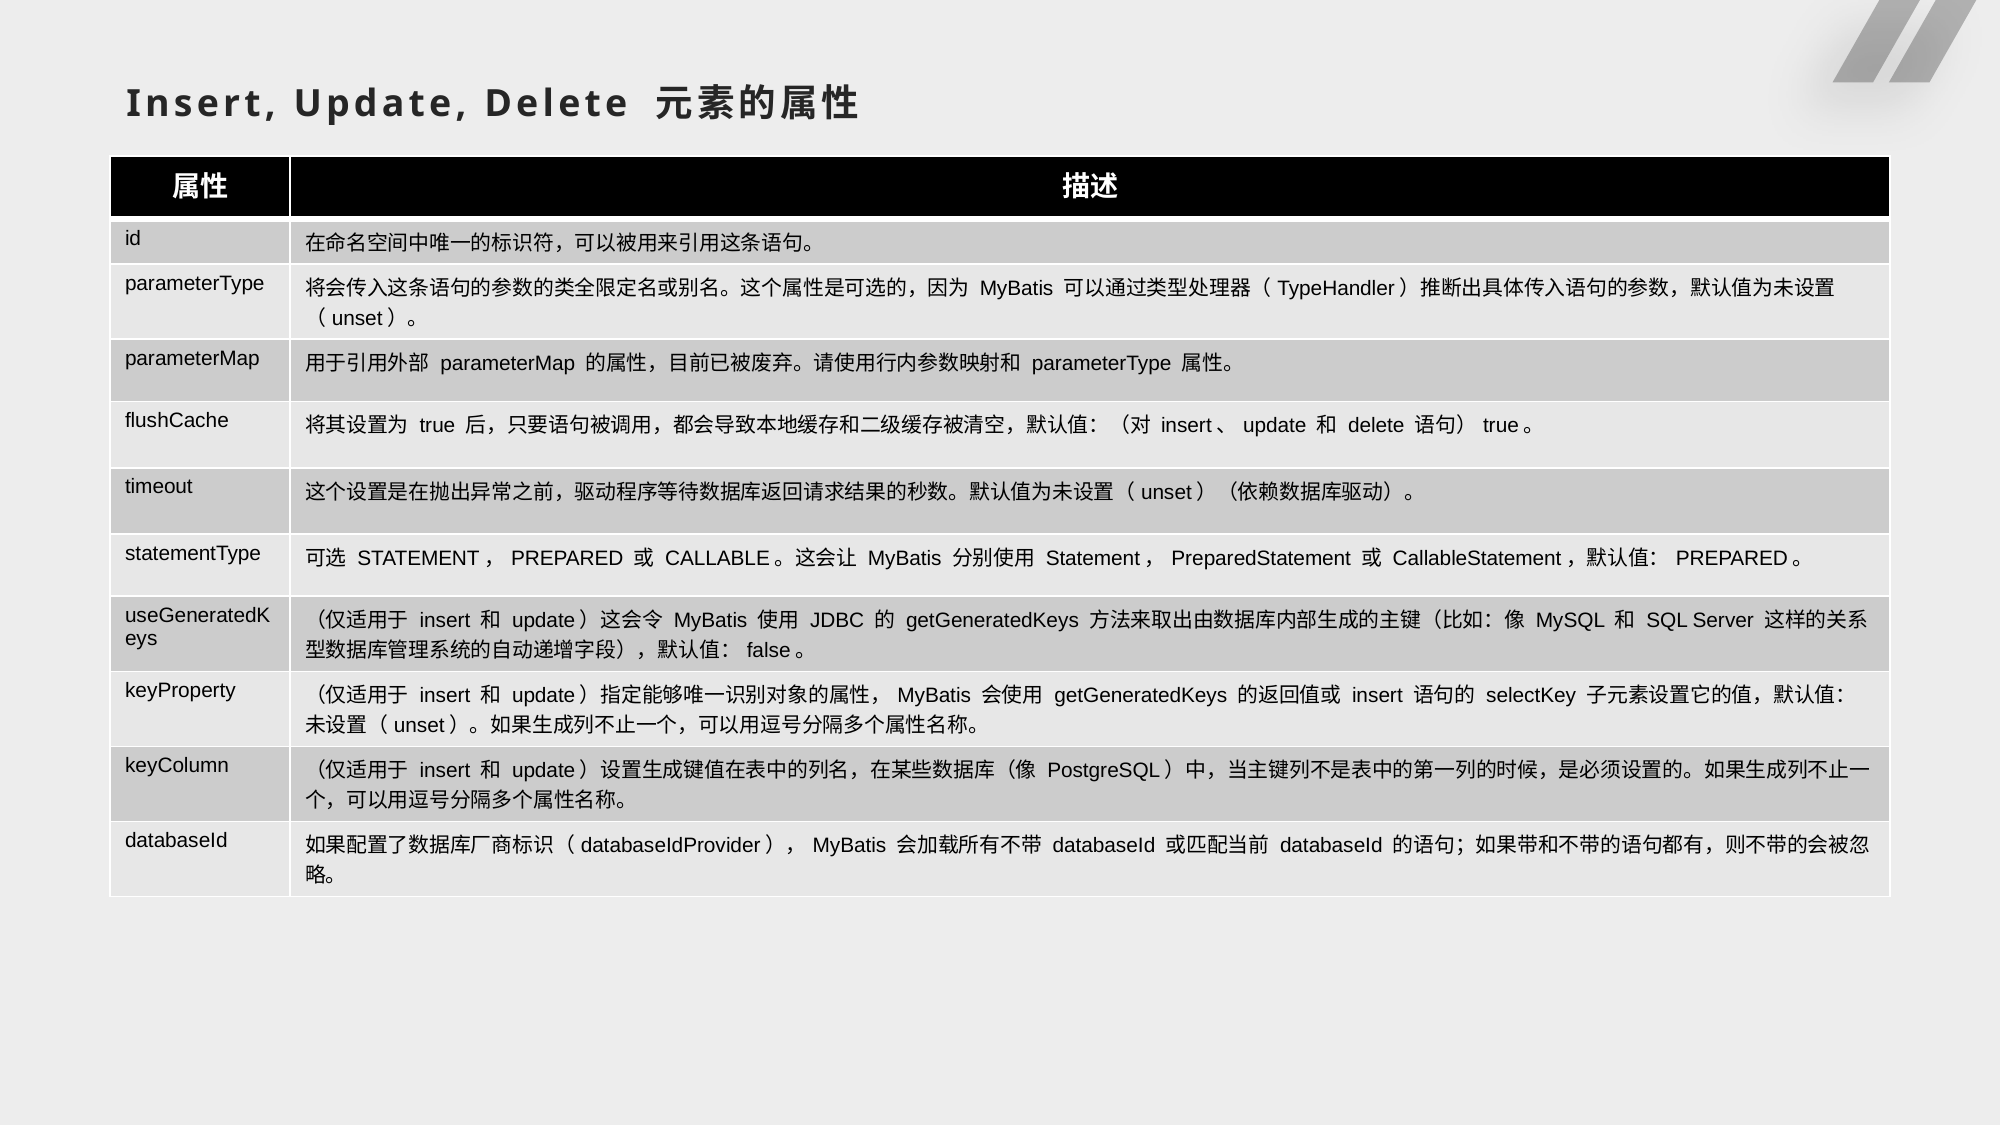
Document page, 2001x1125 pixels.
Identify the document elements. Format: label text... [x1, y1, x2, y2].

table_cell 这个设置是在抛出异常之前，驱动程序等待数据库返回请求结果的秒数。默认值为未设置（unset）（依赖数据库驱动）。 [291, 469, 1889, 533]
table_header 属性 [111, 157, 289, 216]
table_cell （仅适用于 insert 和 update）设置生成键值在表中的列名，在某些数据库（像 PostgreSQL）中，当主键列不是表中的第一列的时候，是必须设置的。如果生成列不止一个，可以用逗号分隔多个属性名称。 [291, 747, 1889, 821]
table_cell keyProperty [111, 672, 289, 746]
table_cell 用于引用外部 parameterMap 的属性，目前已被废弃。请使用行内参数映射和 parameterType 属性。 [291, 340, 1889, 401]
table_cell 可选 STATEMENT，PREPARED 或 CALLABLE。这会让 MyBatis 分别使用 Statement，PreparedStatement 或 CallableStatement，默认值：PREPARED。 [291, 535, 1889, 595]
table_cell keyColumn [111, 747, 289, 821]
table_cell flushCache [111, 402, 289, 467]
table_cell useGeneratedKeys [111, 597, 289, 671]
table_cell （仅适用于 insert 和 update）这会令 MyBatis 使用 JDBC 的 getGeneratedKeys 方法来取出由数据库内部生成的主键（比如：像 MySQL 和 SQL Server 这样的关系型数据库管理系统的自动递增字段），默认值：false。 [291, 597, 1889, 671]
table_cell databaseId [111, 822, 289, 896]
table_cell （仅适用于 insert 和 update）指定能够唯一识别对象的属性，MyBatis 会使用 getGeneratedKeys 的返回值或 insert 语句的 selectKey 子元素设置它的值，默认值：未设置（unset）。如果生成列不止一个，可以用逗号分隔多个属性名称。 [291, 672, 1889, 746]
table_cell 如果配置了数据库厂商标识（databaseIdProvider），MyBatis 会加载所有不带 databaseId 或匹配当前 databaseId 的语句；如果带和不带的语句都有，则不带的会被忽略。 [291, 822, 1889, 896]
table_cell statementType [111, 535, 289, 595]
table_cell timeout [111, 469, 289, 533]
table_header 描述 [291, 157, 1889, 216]
table_cell parameterMap [111, 340, 289, 401]
table_cell 在命名空间中唯一的标识符，可以被用来引用这条语句。 [291, 222, 1889, 263]
table_cell id [111, 222, 289, 263]
title Insert, Update, Delete 元素的属性 [109, 72, 1891, 146]
table_cell parameterType [111, 265, 289, 338]
table_cell 将其设置为 true 后，只要语句被调用，都会导致本地缓存和二级缓存被清空，默认值：（对 insert、update 和 delete 语句）true。 [291, 402, 1889, 467]
table_cell 将会传入这条语句的参数的类全限定名或别名。这个属性是可选的，因为 MyBatis 可以通过类型处理器（TypeHandler）推断出具体传入语句的参数，默认值为未设置（unset）。 [291, 265, 1889, 338]
